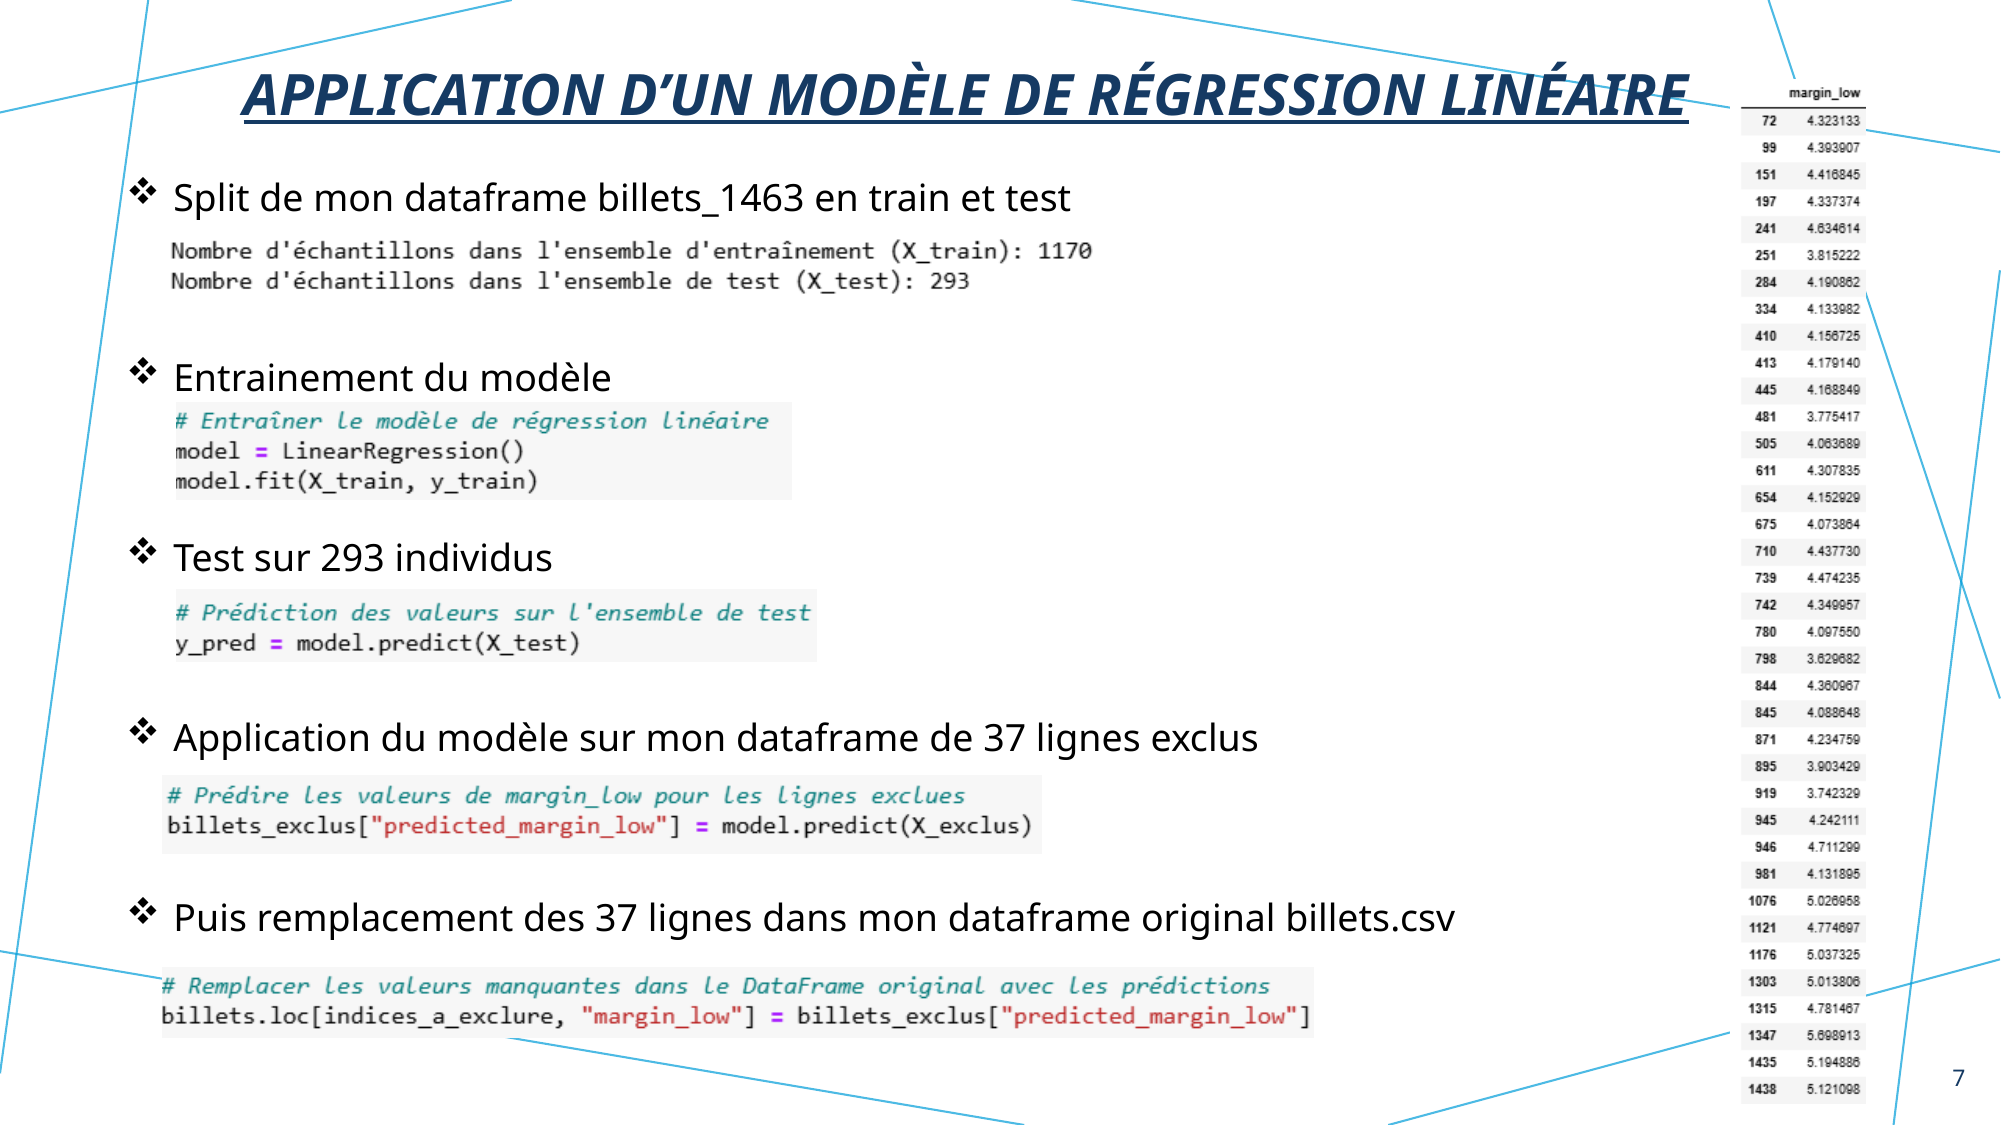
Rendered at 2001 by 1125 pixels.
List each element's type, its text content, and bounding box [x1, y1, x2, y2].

title Application d’un modèle de régression linéaire [228, 51, 1713, 121]
picture [1730, 79, 1866, 1105]
text_box Split de mon dataframe billets_1463 en train et test Entrainement du modèle Test sur 293 individus Application du modèle sur mon dataframe de 37 lignes exclus Puis remplacement des 37 lignes dans mon dataframe original billets.csv [1866, 121, 1973, 1037]
slide_number 7 [1903, 1049, 1981, 1110]
picture [176, 402, 792, 500]
picture [162, 967, 1314, 1038]
picture [176, 589, 817, 662]
picture [162, 227, 1110, 297]
text_box Split de mon dataframe billets_1463 en train et test Entrainement du modèle Test sur 293 individus Application du modèle sur mon dataframe de 37 lignes exclus Puis remplacement des 37 lignes dans mon dataframe original billets.csv [111, 121, 1730, 1037]
picture [162, 775, 1042, 854]
